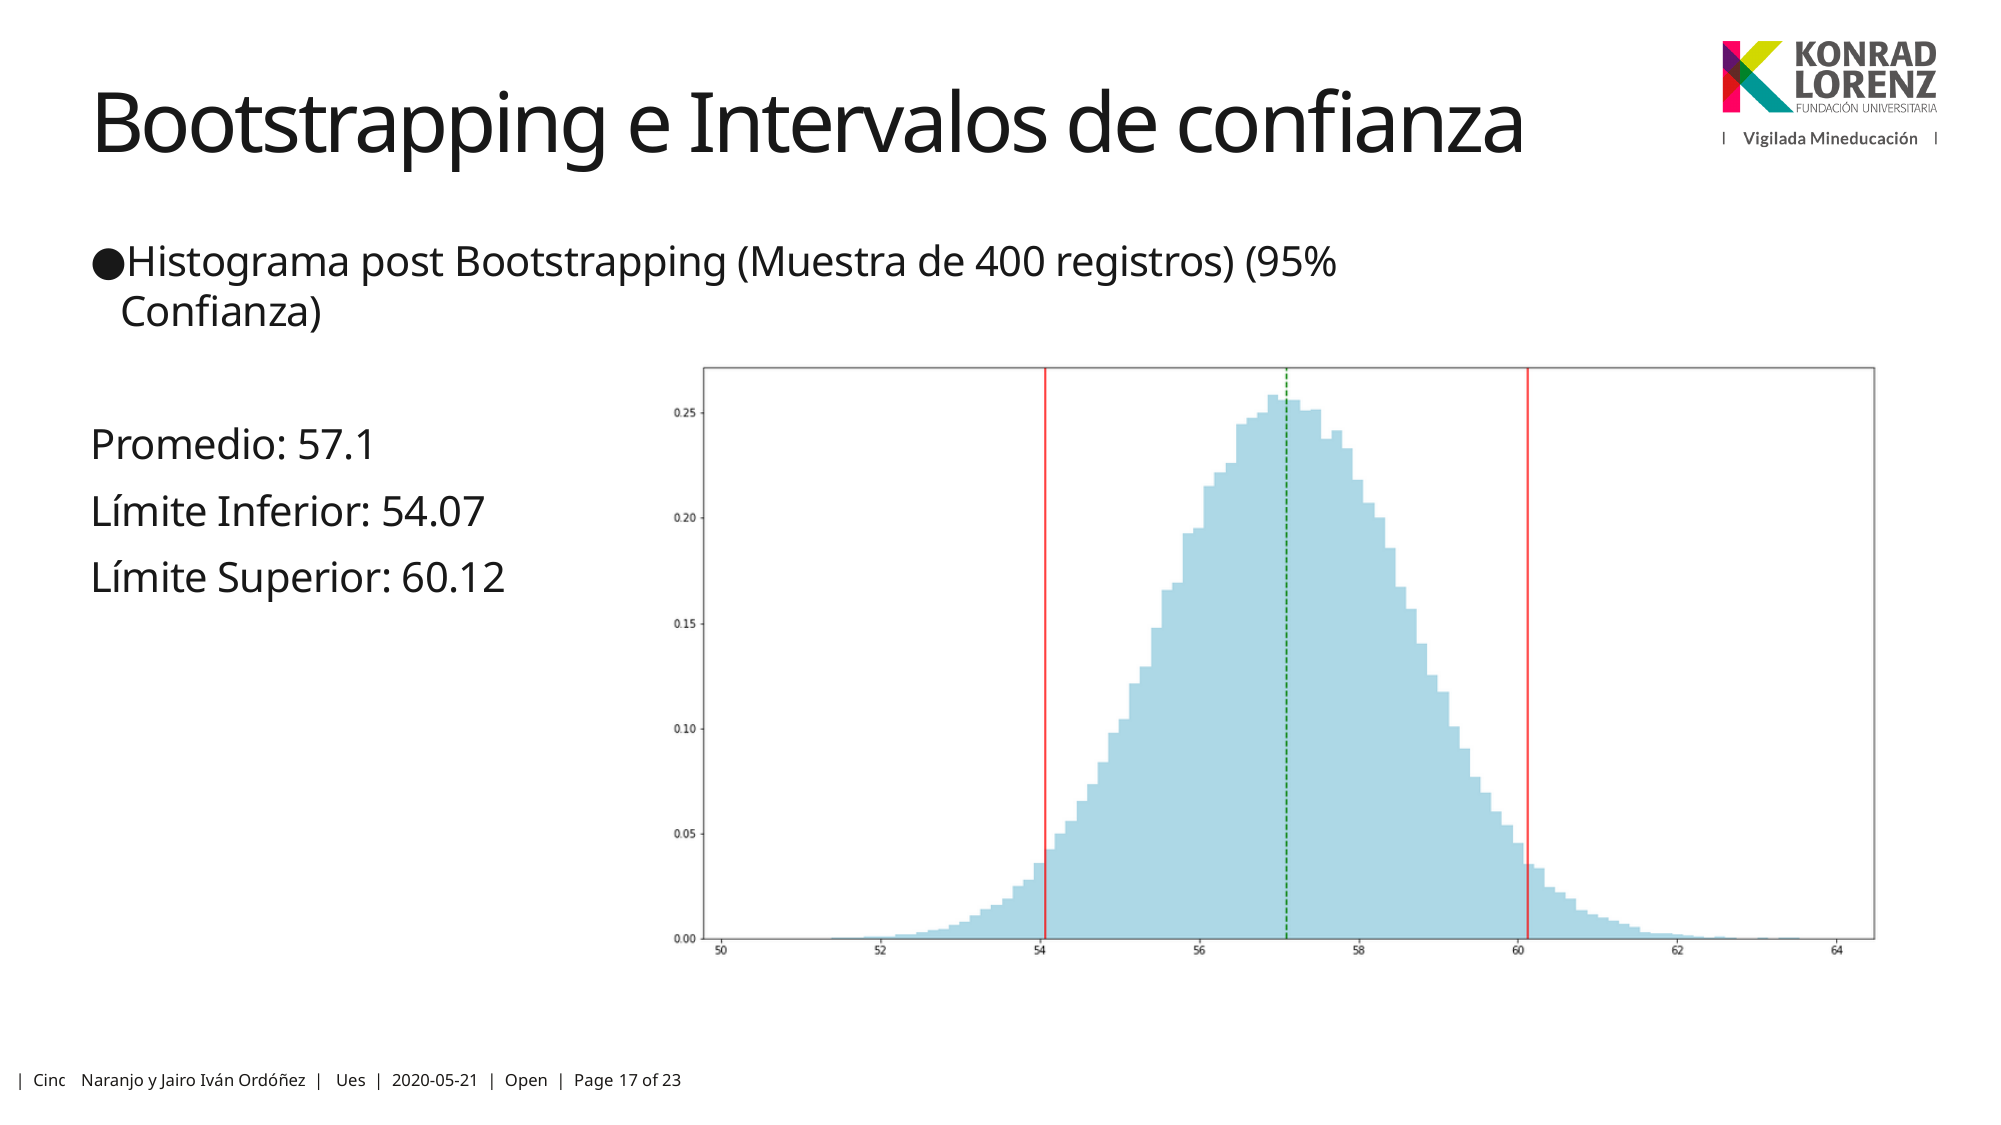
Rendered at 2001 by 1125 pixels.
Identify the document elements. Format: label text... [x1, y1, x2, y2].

title Bootstrapping e Intervalos de confianza [78, 77, 1701, 256]
list Histograma post Bootstrapping (Muestra de 400 registros) (95% Confianza) Promedio: 57.1 Límite Inferior: 54.07 Límite Superior: 60.12 [78, 228, 1449, 950]
picture [1702, 18, 1961, 154]
picture [669, 358, 1887, 966]
